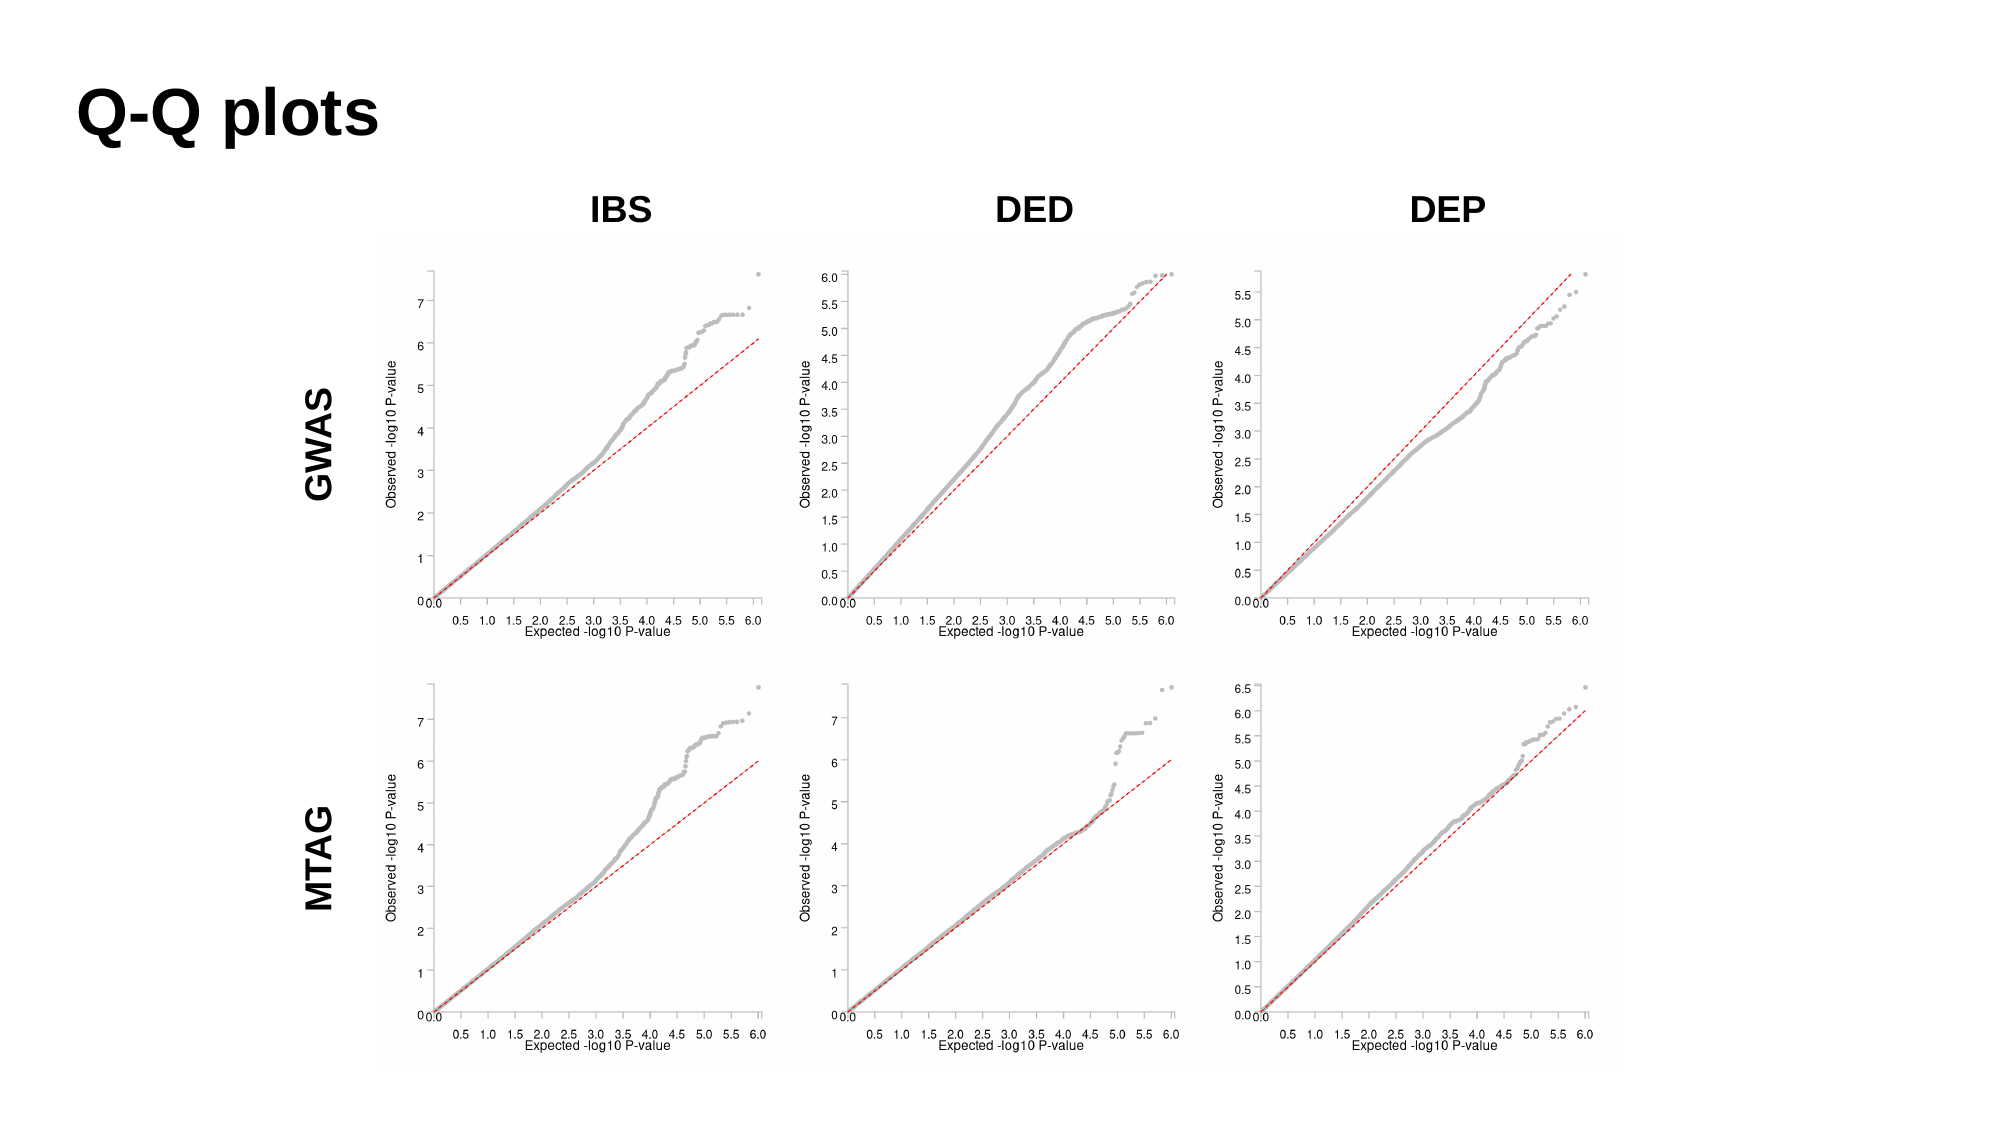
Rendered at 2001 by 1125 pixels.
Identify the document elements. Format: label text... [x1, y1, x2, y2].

text_box DED [897, 177, 1172, 237]
text_box MTAG [286, 721, 347, 996]
picture [379, 237, 1621, 1066]
text_box GWAS [286, 308, 347, 583]
title Q-Q plots [61, 59, 1863, 159]
text_box IBS [484, 177, 759, 237]
text_box DEP [1311, 177, 1586, 237]
